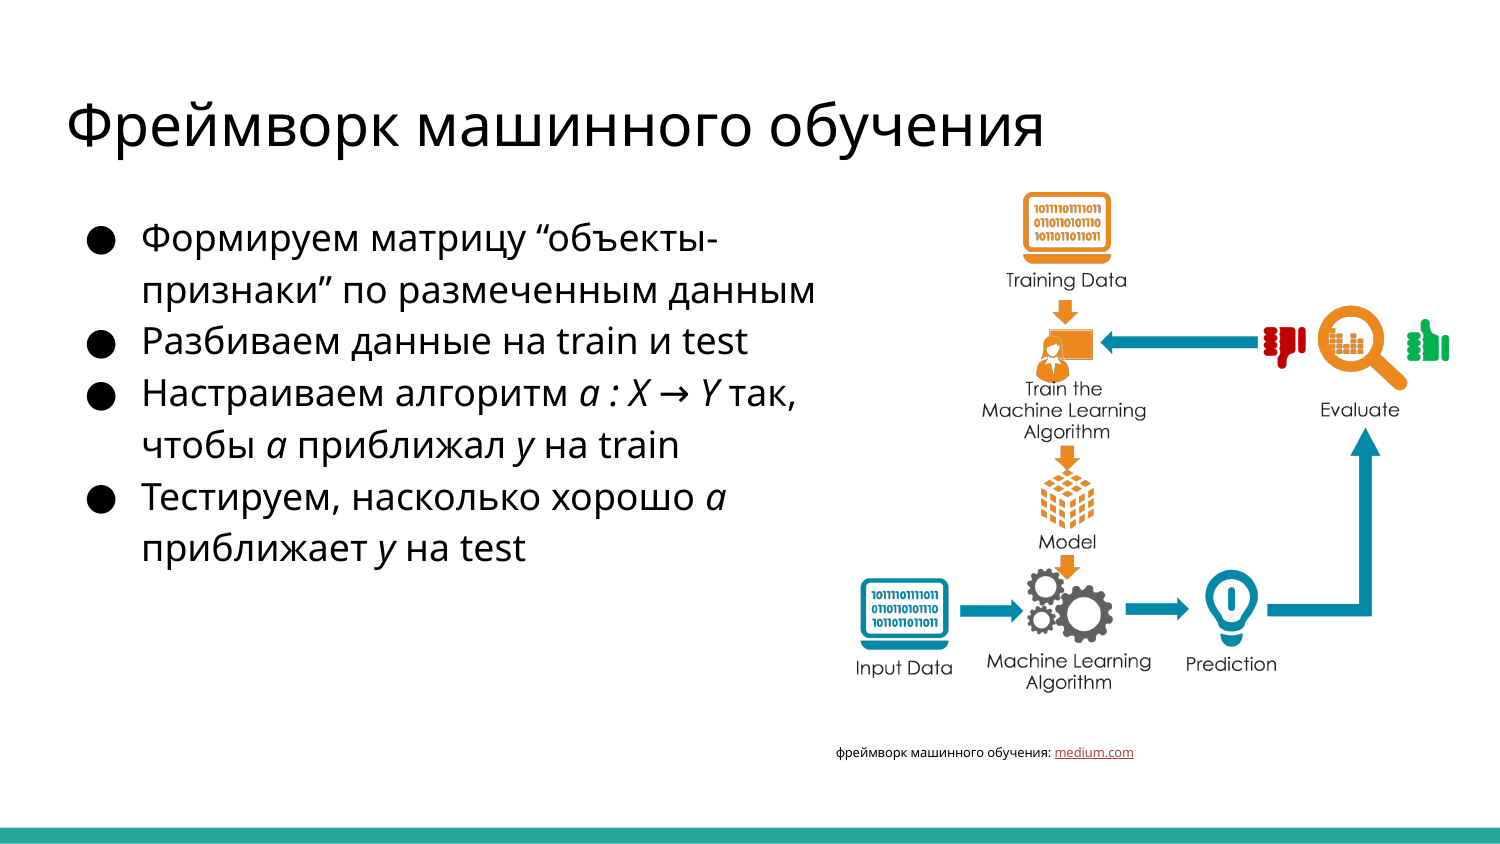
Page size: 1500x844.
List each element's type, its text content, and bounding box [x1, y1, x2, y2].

title Фреймворк машинного обучения [51, 72, 1449, 174]
list Формируем матрицу “объекты-признаки” по размеченным данным Разбиваем данные на train и test Настраиваем алгоритм a : X → Y так, чтобы a приближал y на train Тестируем, насколько хорошо a приближает y на test [51, 192, 851, 750]
list фреймворк машинного обучения: medium.com [820, 726, 1449, 778]
picture [841, 191, 1450, 704]
